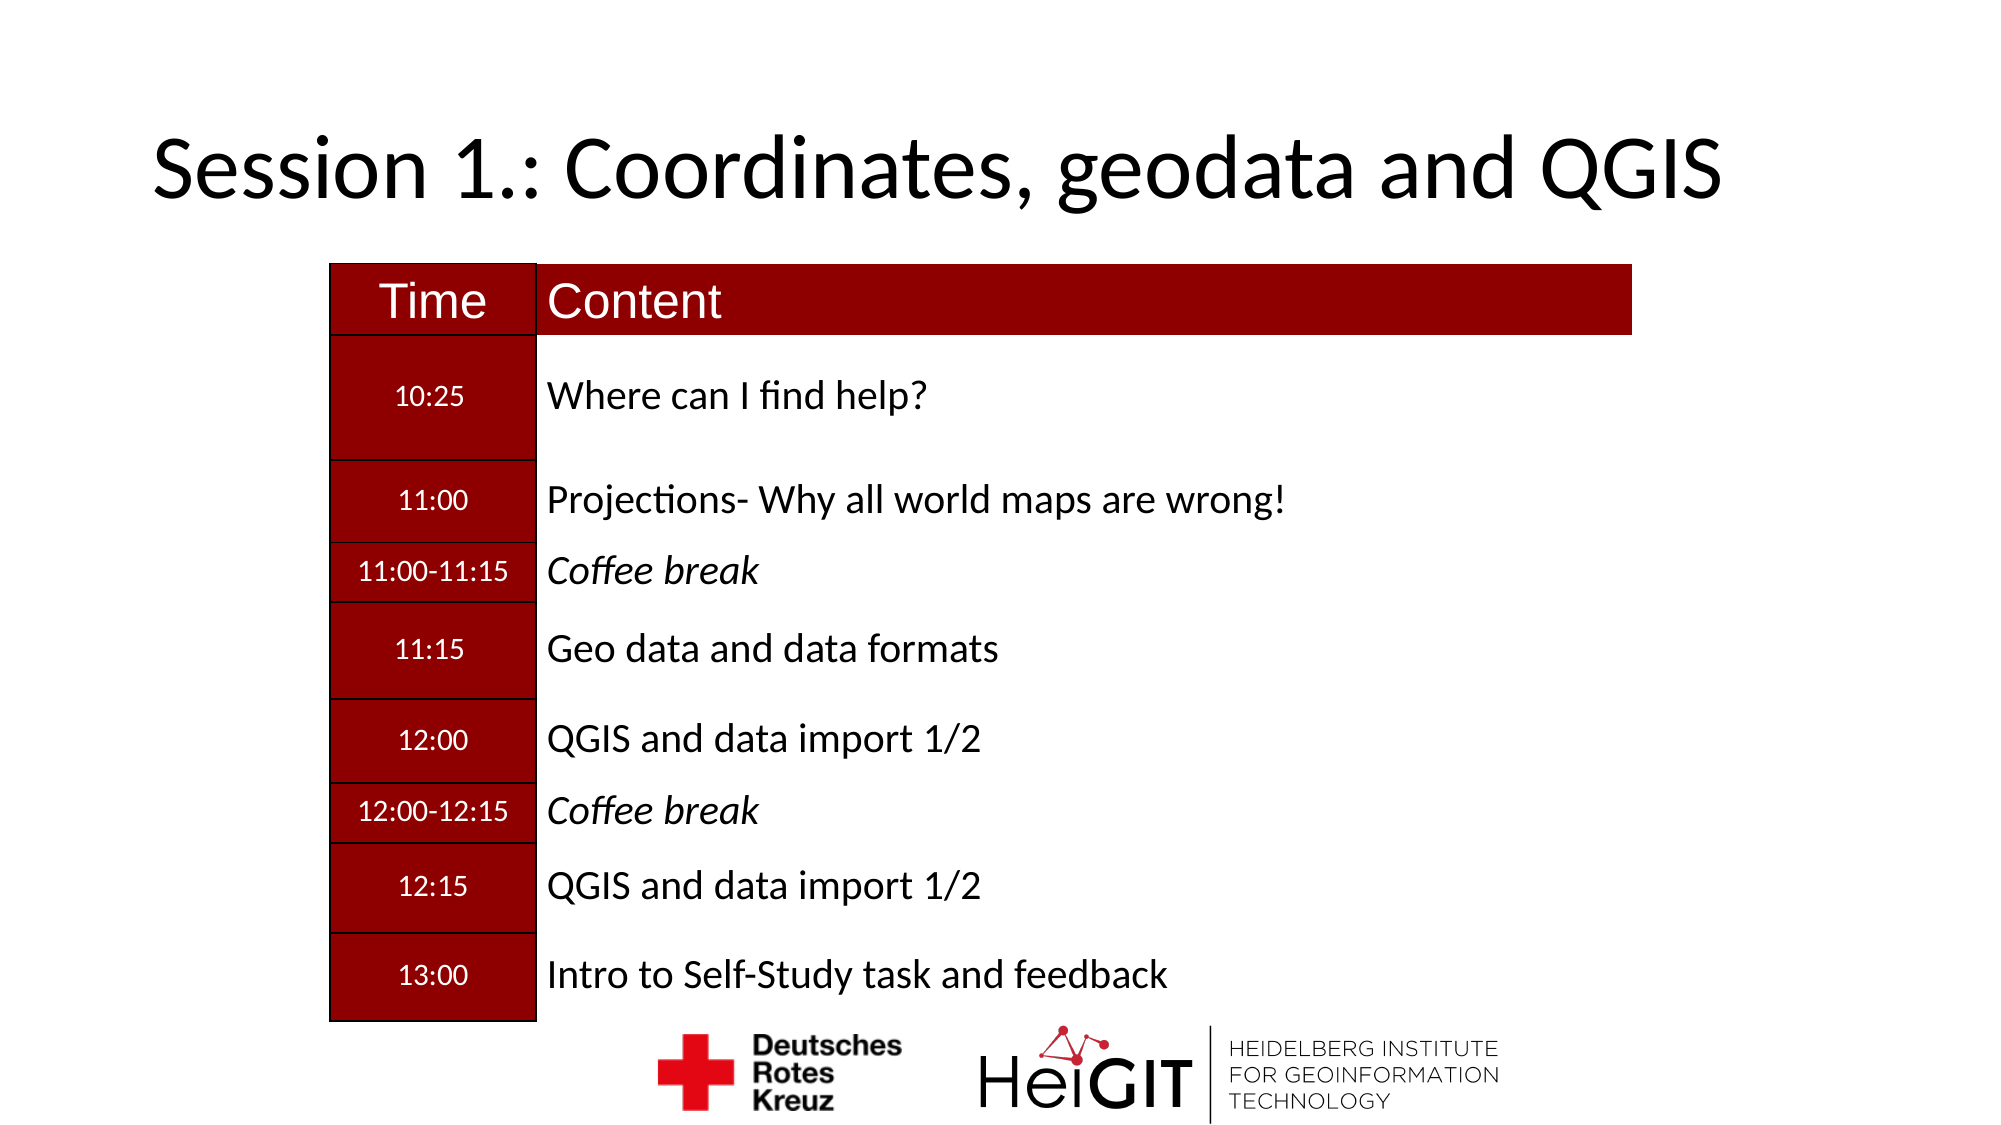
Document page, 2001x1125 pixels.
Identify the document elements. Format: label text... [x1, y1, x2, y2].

table_header Time [331, 264, 535, 334]
table_cell 11:00-11:15 [331, 543, 535, 601]
table_cell Geo data and data formats [537, 602, 1632, 699]
table_cell Where can I find help? [537, 335, 1632, 460]
table_cell Coffee break [537, 783, 1632, 843]
table_header Content [537, 264, 1632, 335]
picture [657, 1034, 902, 1111]
table_cell 12:00 [331, 700, 535, 782]
table_cell QGIS and data import 1/2 [537, 699, 1632, 783]
table_cell 12:00-12:15 [331, 784, 535, 842]
table_cell Intro to Self-Study task and feedback [537, 933, 1632, 1021]
table_cell 10:25 [331, 336, 535, 459]
table_cell Projections- Why all world maps are wrong! [537, 460, 1632, 543]
table_cell 11:00 [331, 461, 535, 542]
table_cell 13:00 [331, 934, 535, 1020]
table_cell QGIS and data import 1/2 [537, 843, 1632, 933]
picture [972, 1021, 1506, 1125]
table_cell 11:15 [331, 603, 535, 698]
table_cell 12:15 [331, 844, 535, 932]
table_cell Coffee break [537, 543, 1632, 602]
title Session 1.: Coordinates, geodata and QGIS [137, 59, 1863, 278]
